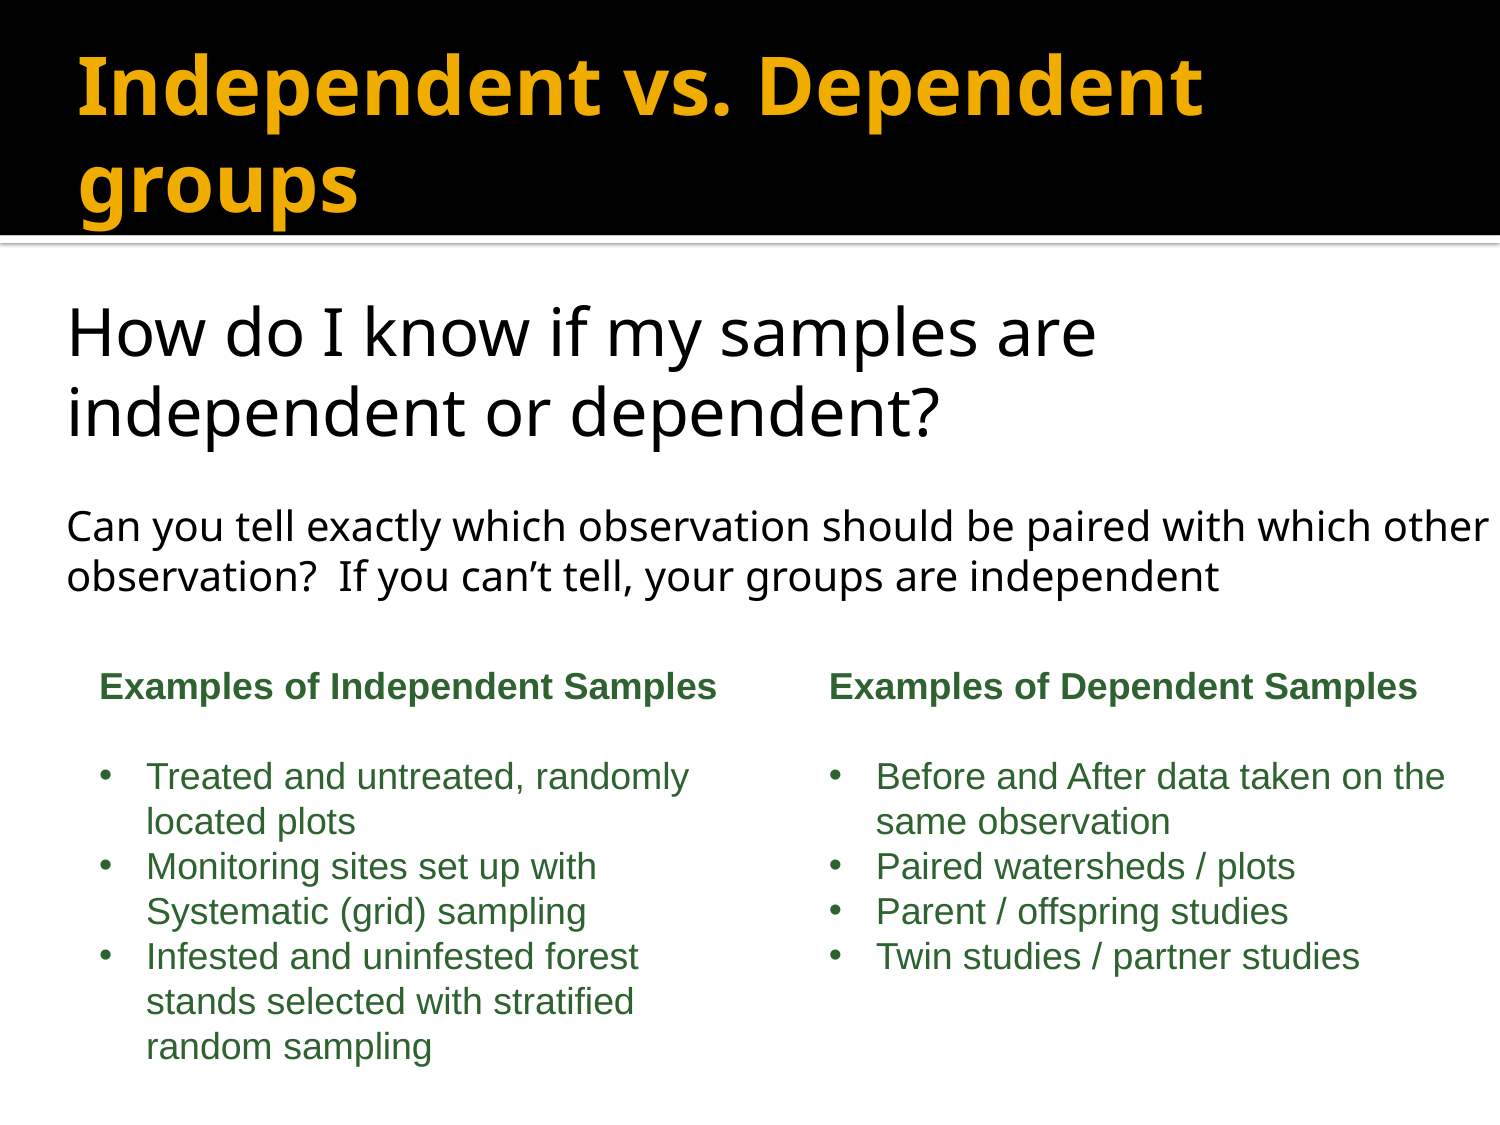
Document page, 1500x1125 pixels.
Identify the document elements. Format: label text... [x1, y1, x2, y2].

text_box Examples of Independent Samples Treated and untreated, randomly located plots Monitoring sites set up with Systematic (grid) sampling Infested and uninfested forest stands selected with stratified random sampling [84, 654, 768, 1125]
title Independent vs. Dependent groups [62, 15, 1375, 248]
list How do I know if my samples are independent or dependent? Can you tell exactly which observation should be paired with which other observation? If you can’t tell, your groups are independent [37, 275, 1500, 1034]
text_box Examples of Dependent Samples Before and After data taken on the same observation Paired watersheds / plots Parent / offspring studies Twin studies / partner studies [814, 654, 1482, 1119]
